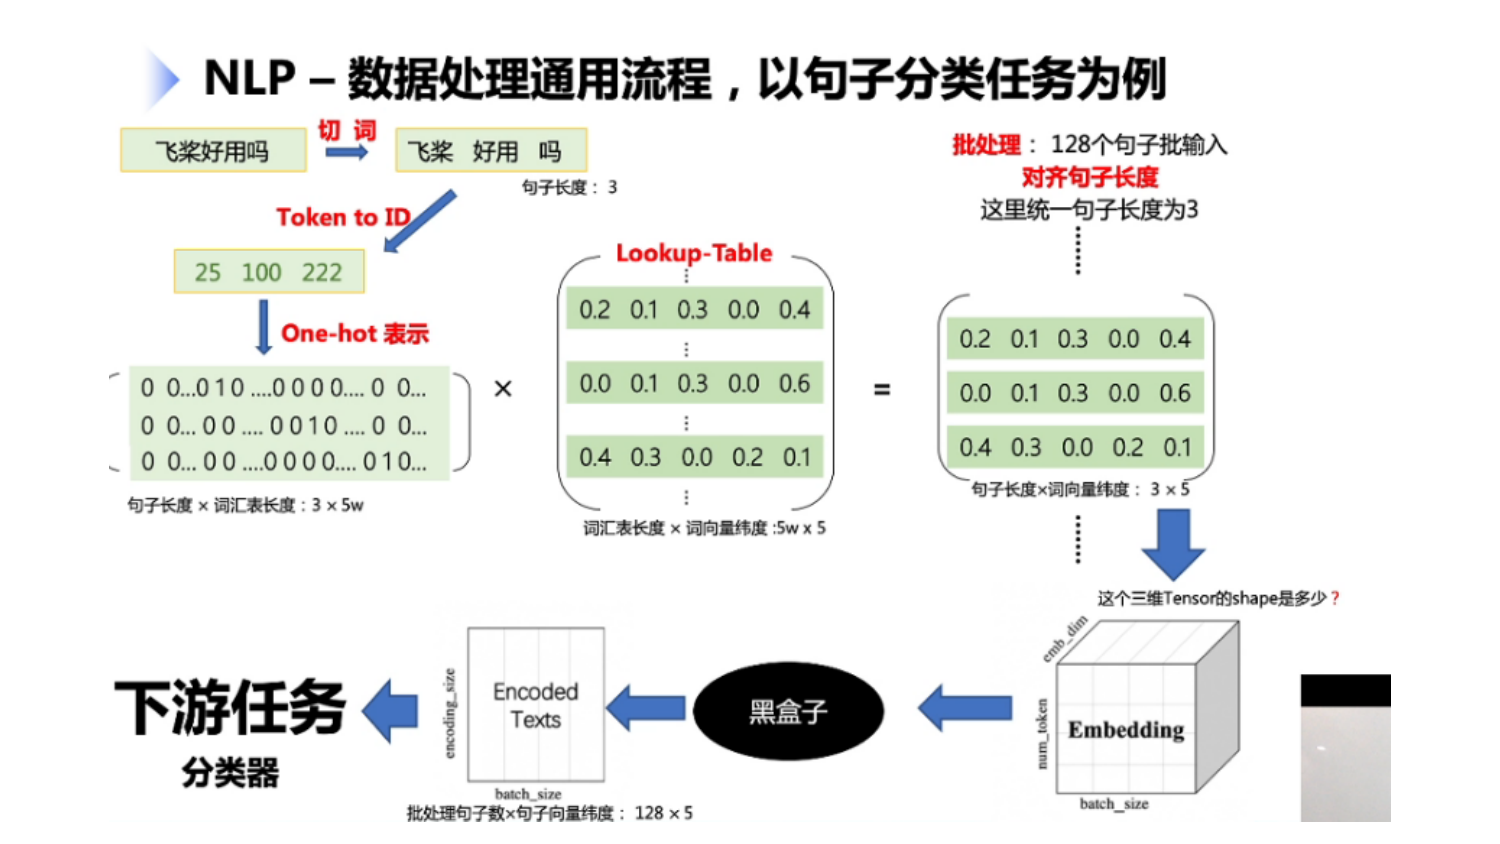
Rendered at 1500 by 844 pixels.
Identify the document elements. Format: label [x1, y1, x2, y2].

picture [109, 21, 1391, 823]
